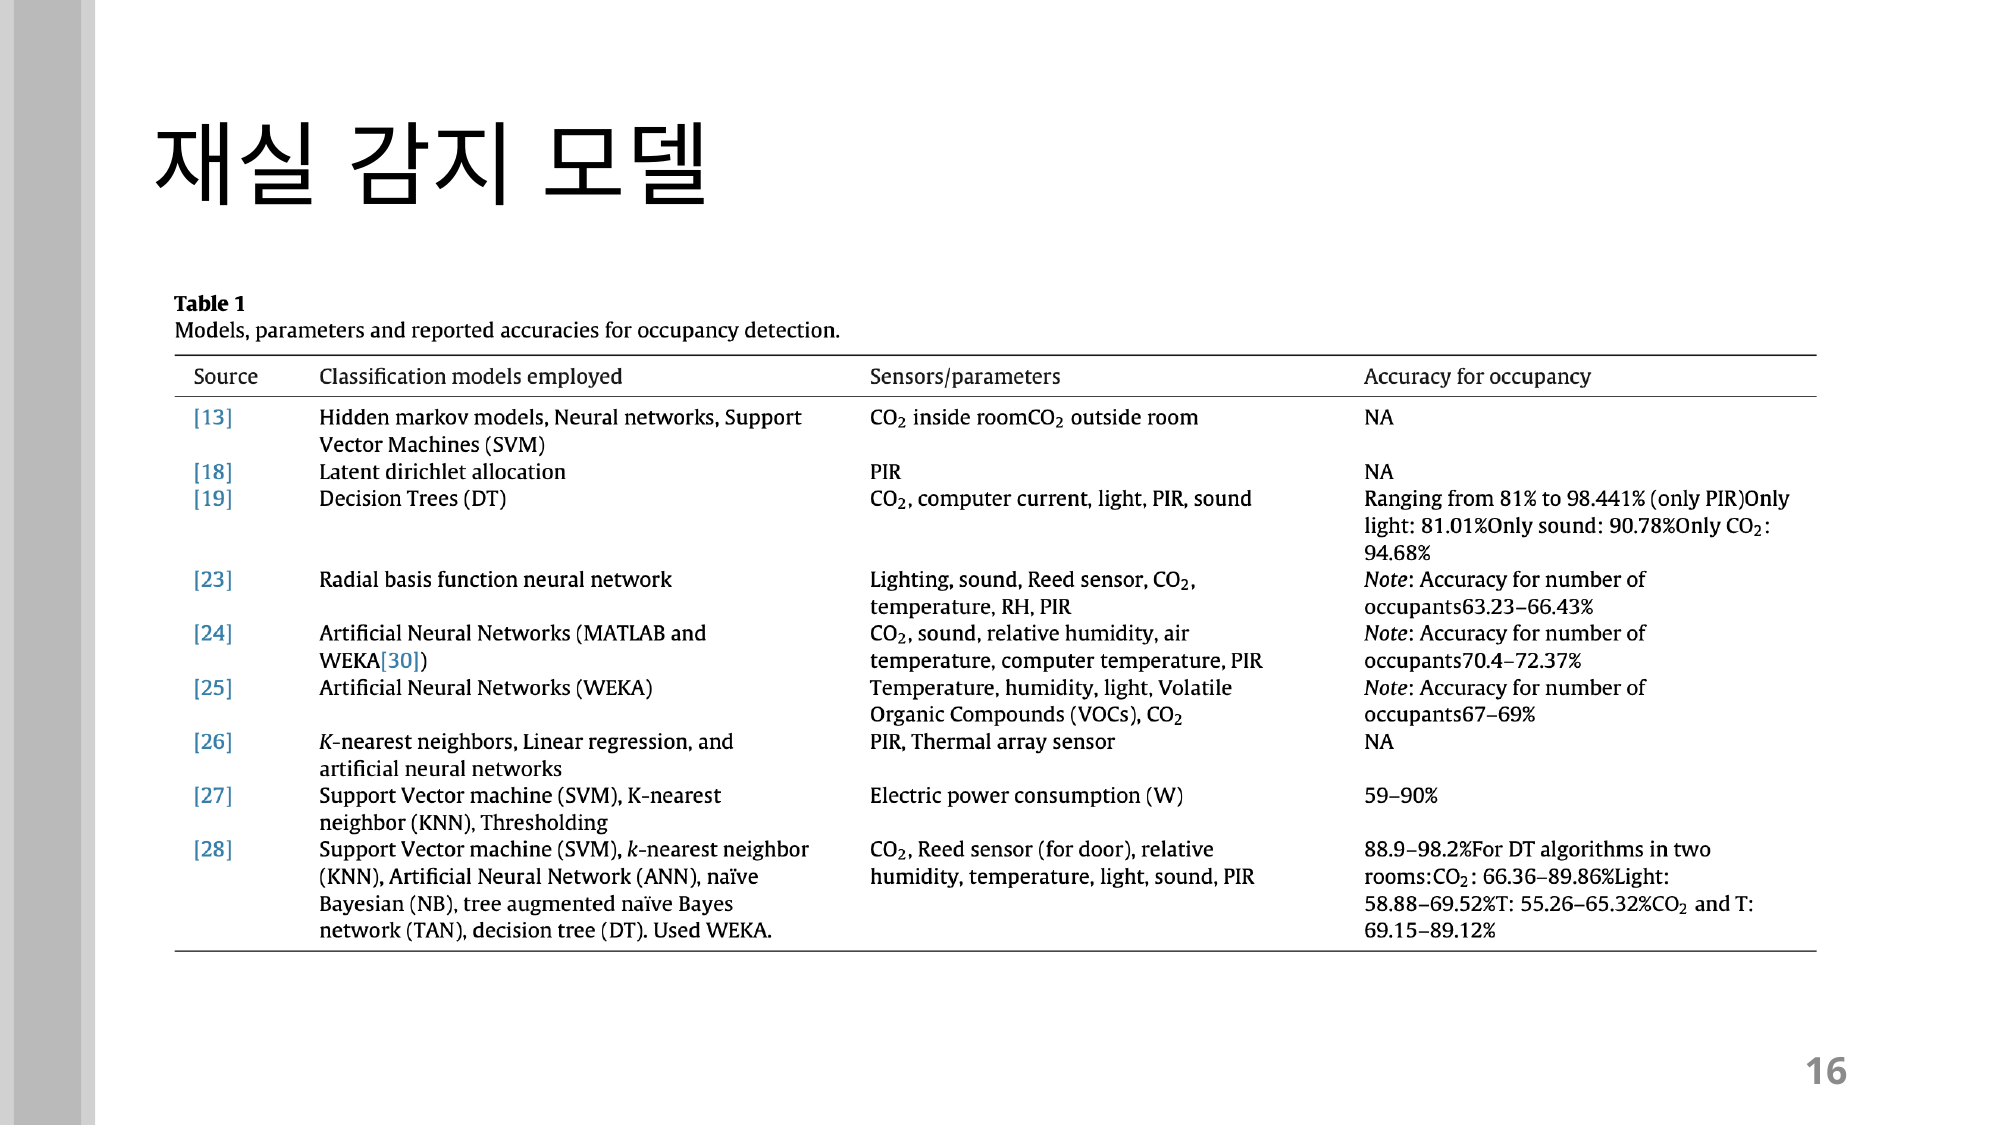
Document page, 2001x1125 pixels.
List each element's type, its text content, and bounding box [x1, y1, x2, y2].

text_box [13, 0, 96, 1125]
list [137, 305, 1863, 1019]
text_box [0, 0, 13, 1125]
picture [167, 281, 1833, 969]
title 재실 감지 모델 [137, 59, 1863, 278]
slide_number 16 [1412, 1042, 1863, 1103]
